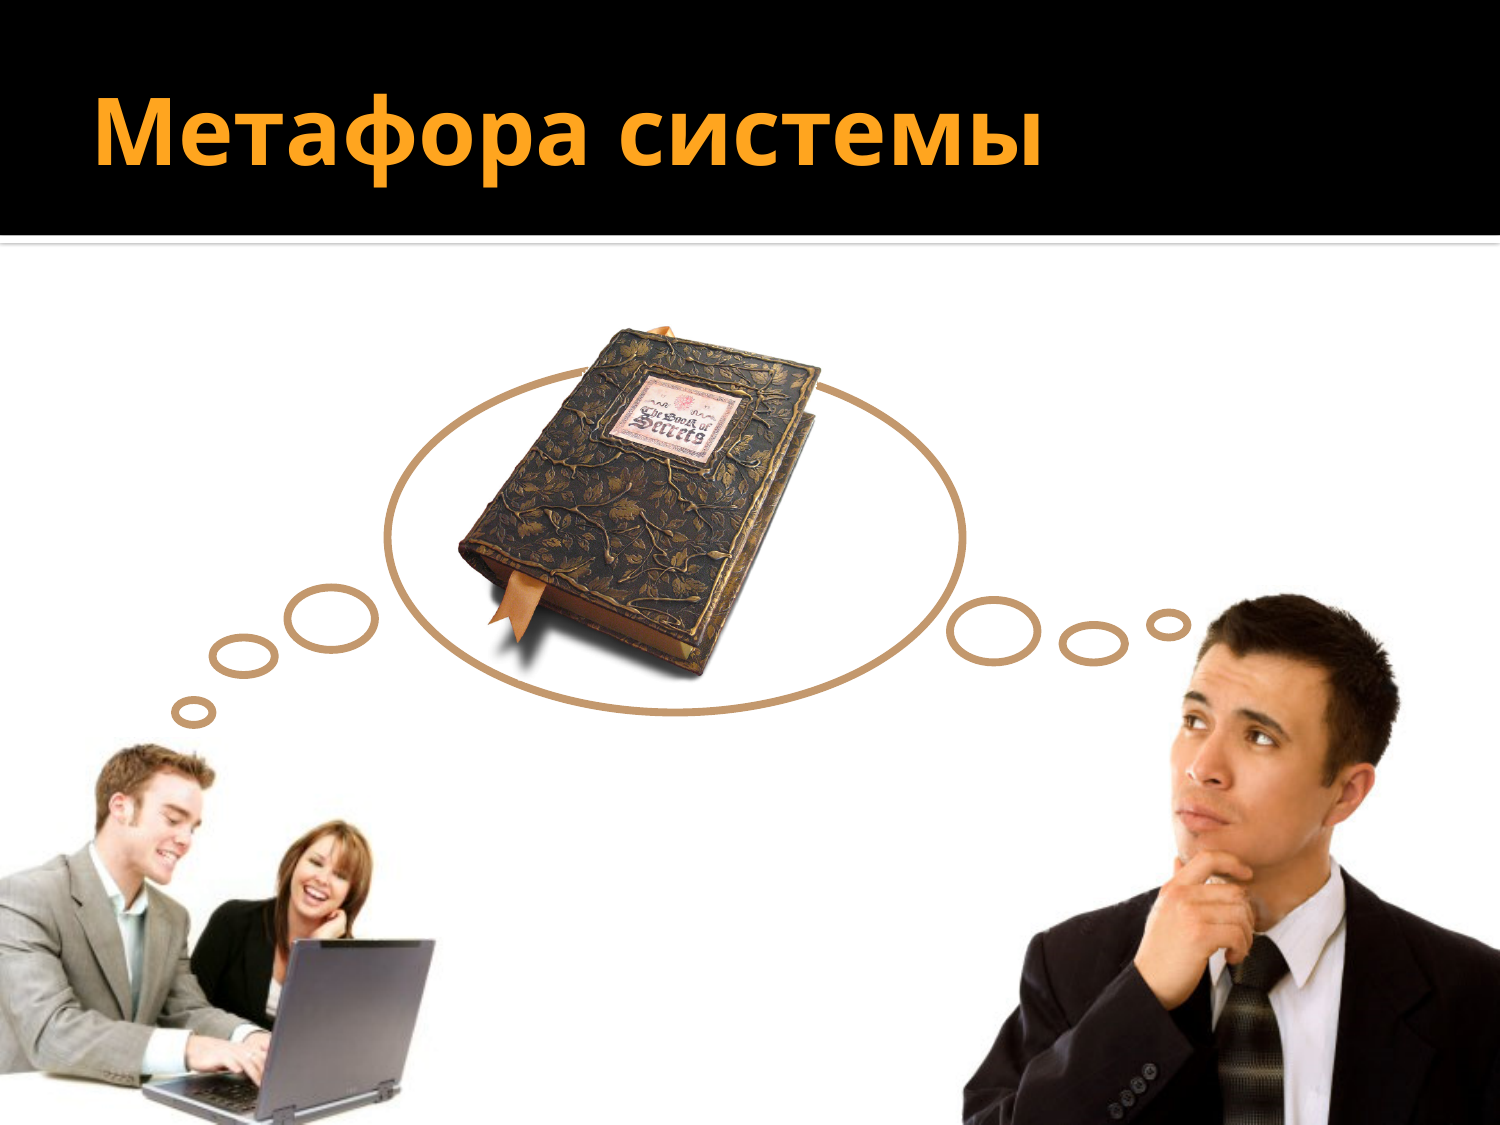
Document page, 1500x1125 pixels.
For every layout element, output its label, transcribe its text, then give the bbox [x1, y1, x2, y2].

text_box [208, 633, 279, 679]
picture [0, 737, 447, 1125]
picture [906, 585, 1500, 1125]
text_box [383, 428, 444, 647]
title Метафора системы [75, 25, 1425, 231]
text_box [858, 398, 967, 677]
text_box [171, 696, 217, 729]
text_box [581, 707, 769, 717]
picture [449, 324, 852, 700]
text_box [283, 583, 379, 654]
